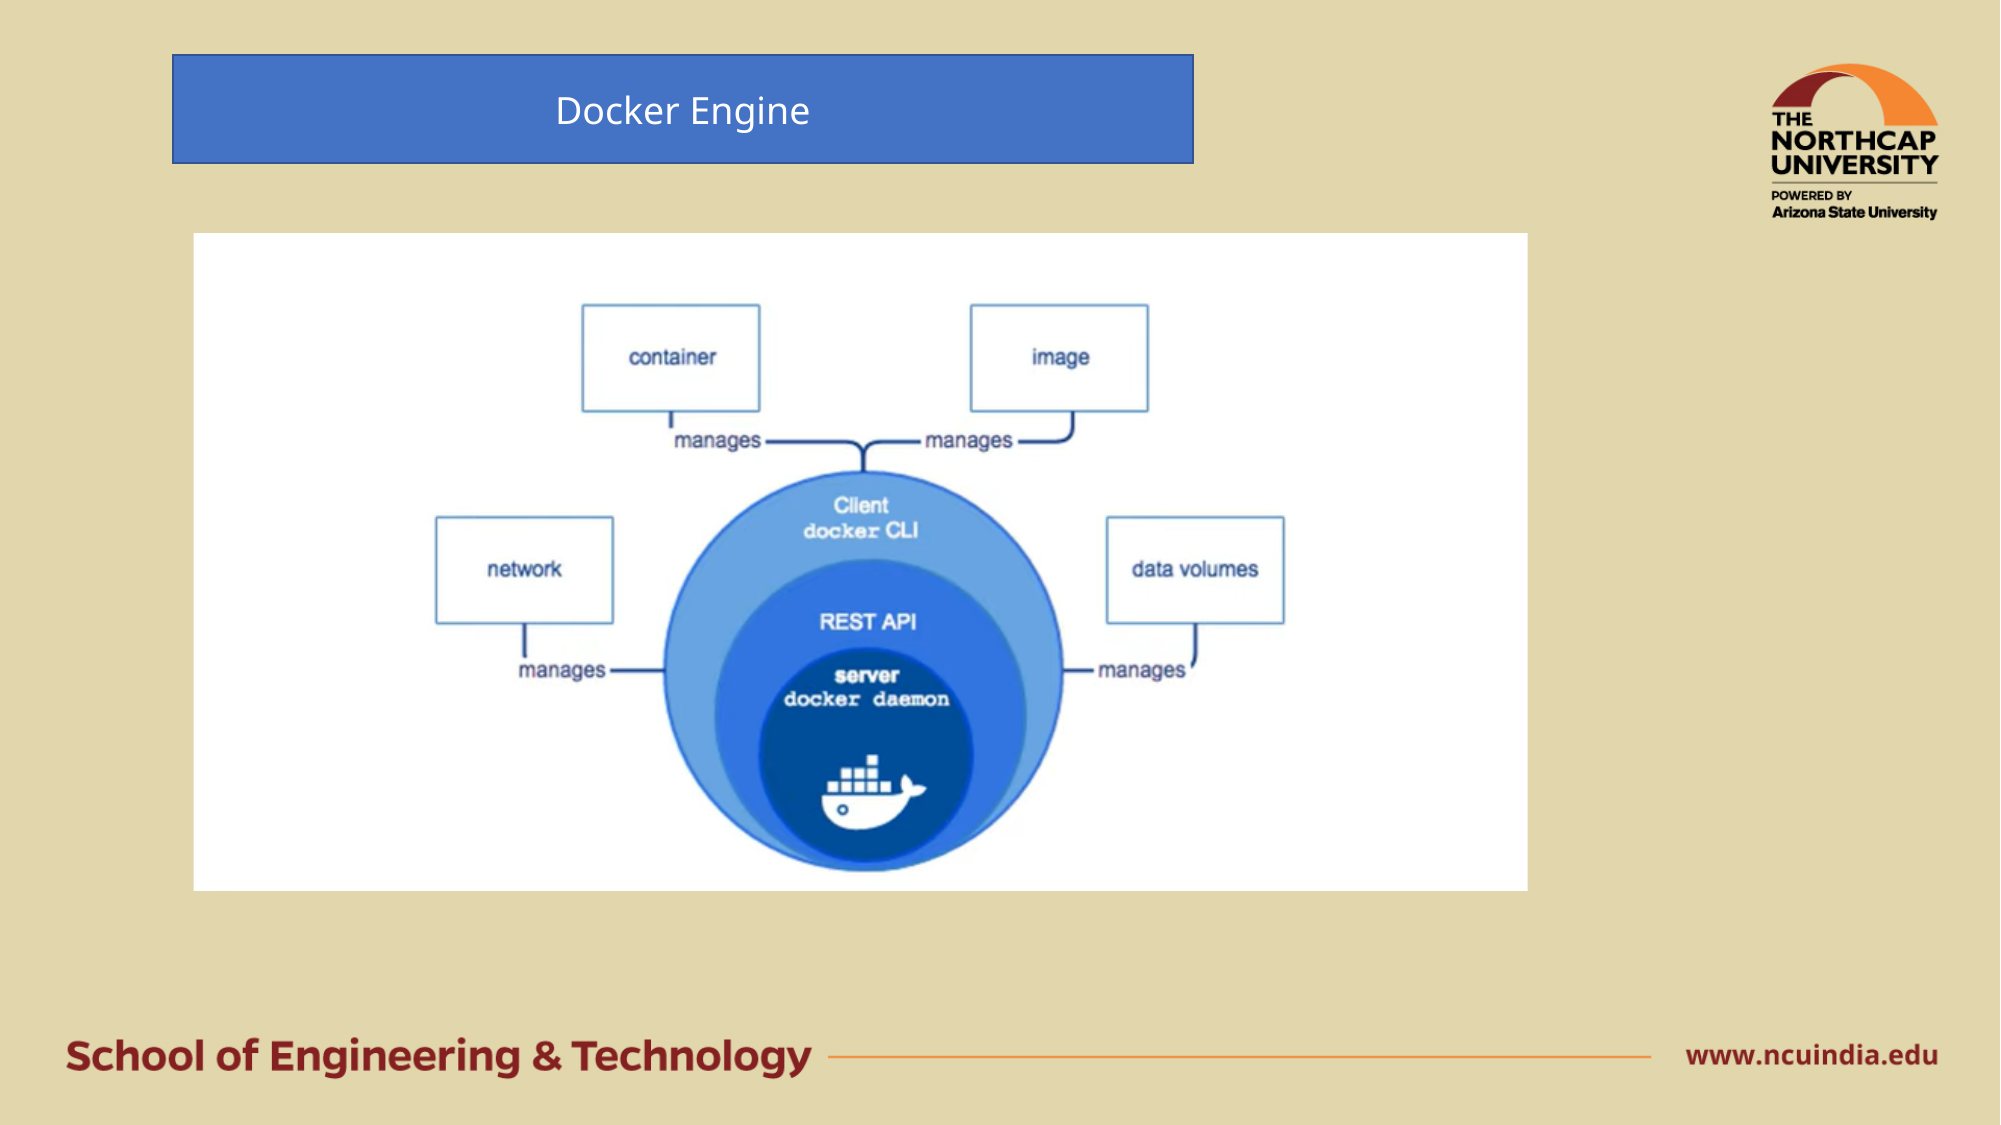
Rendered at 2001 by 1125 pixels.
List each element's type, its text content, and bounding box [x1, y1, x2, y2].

picture [0, 0, 2000, 1125]
text_box Docker Engine [172, 54, 1194, 164]
